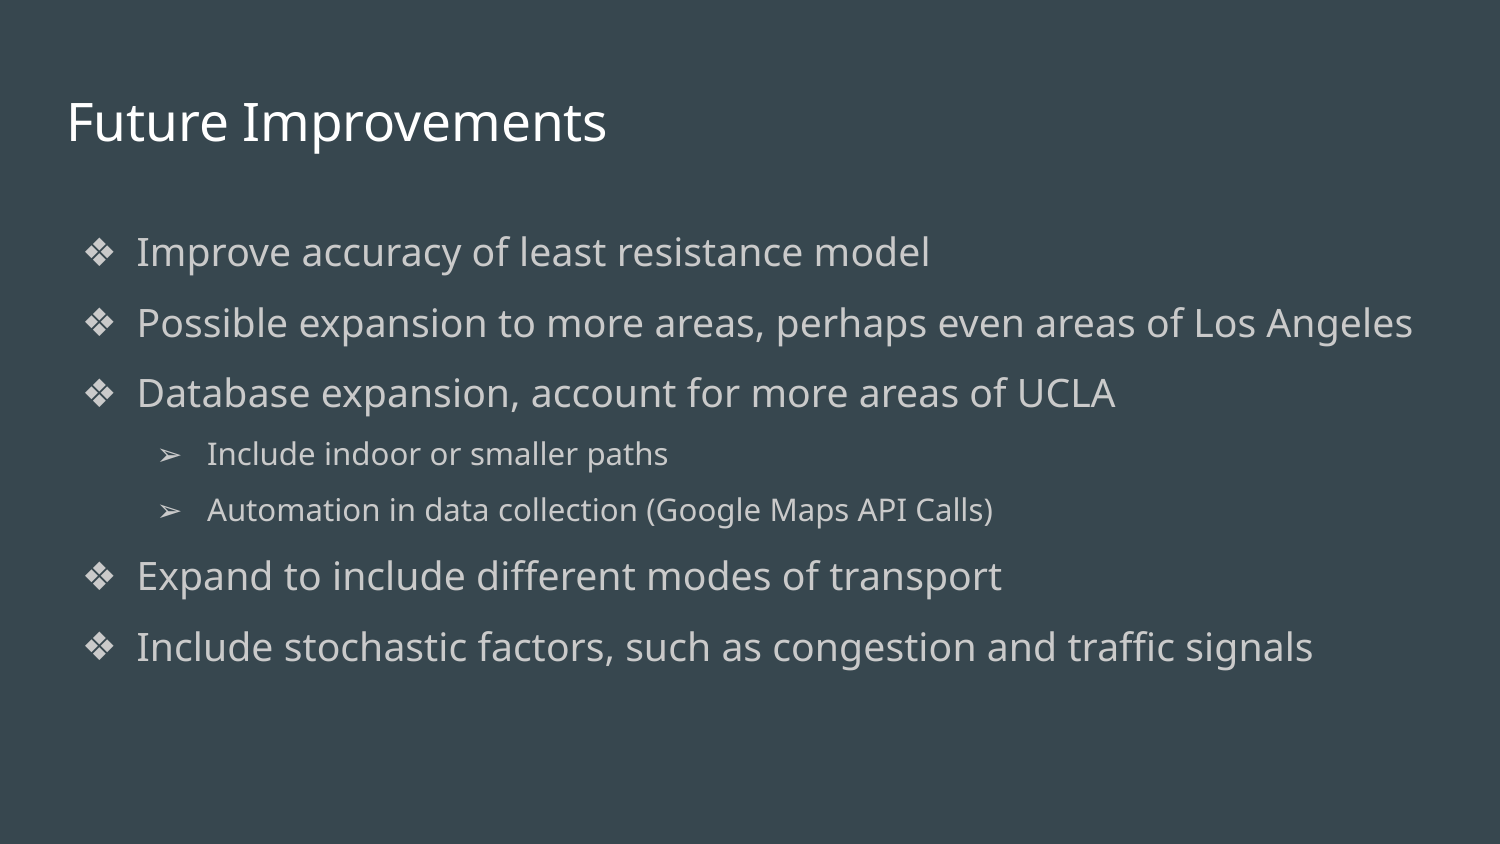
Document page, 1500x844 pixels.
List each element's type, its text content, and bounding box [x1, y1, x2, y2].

list Improve accuracy of least resistance model Possible expansion to more areas, perhaps even areas of Los Angeles Database expansion, account for more areas of UCLA Include indoor or smaller paths Automation in data collection (Google Maps API Calls) Expand to include different modes of transport Include stochastic factors, such as congestion and traffic signals [51, 189, 1449, 750]
title Future Improvements [51, 72, 1449, 167]
